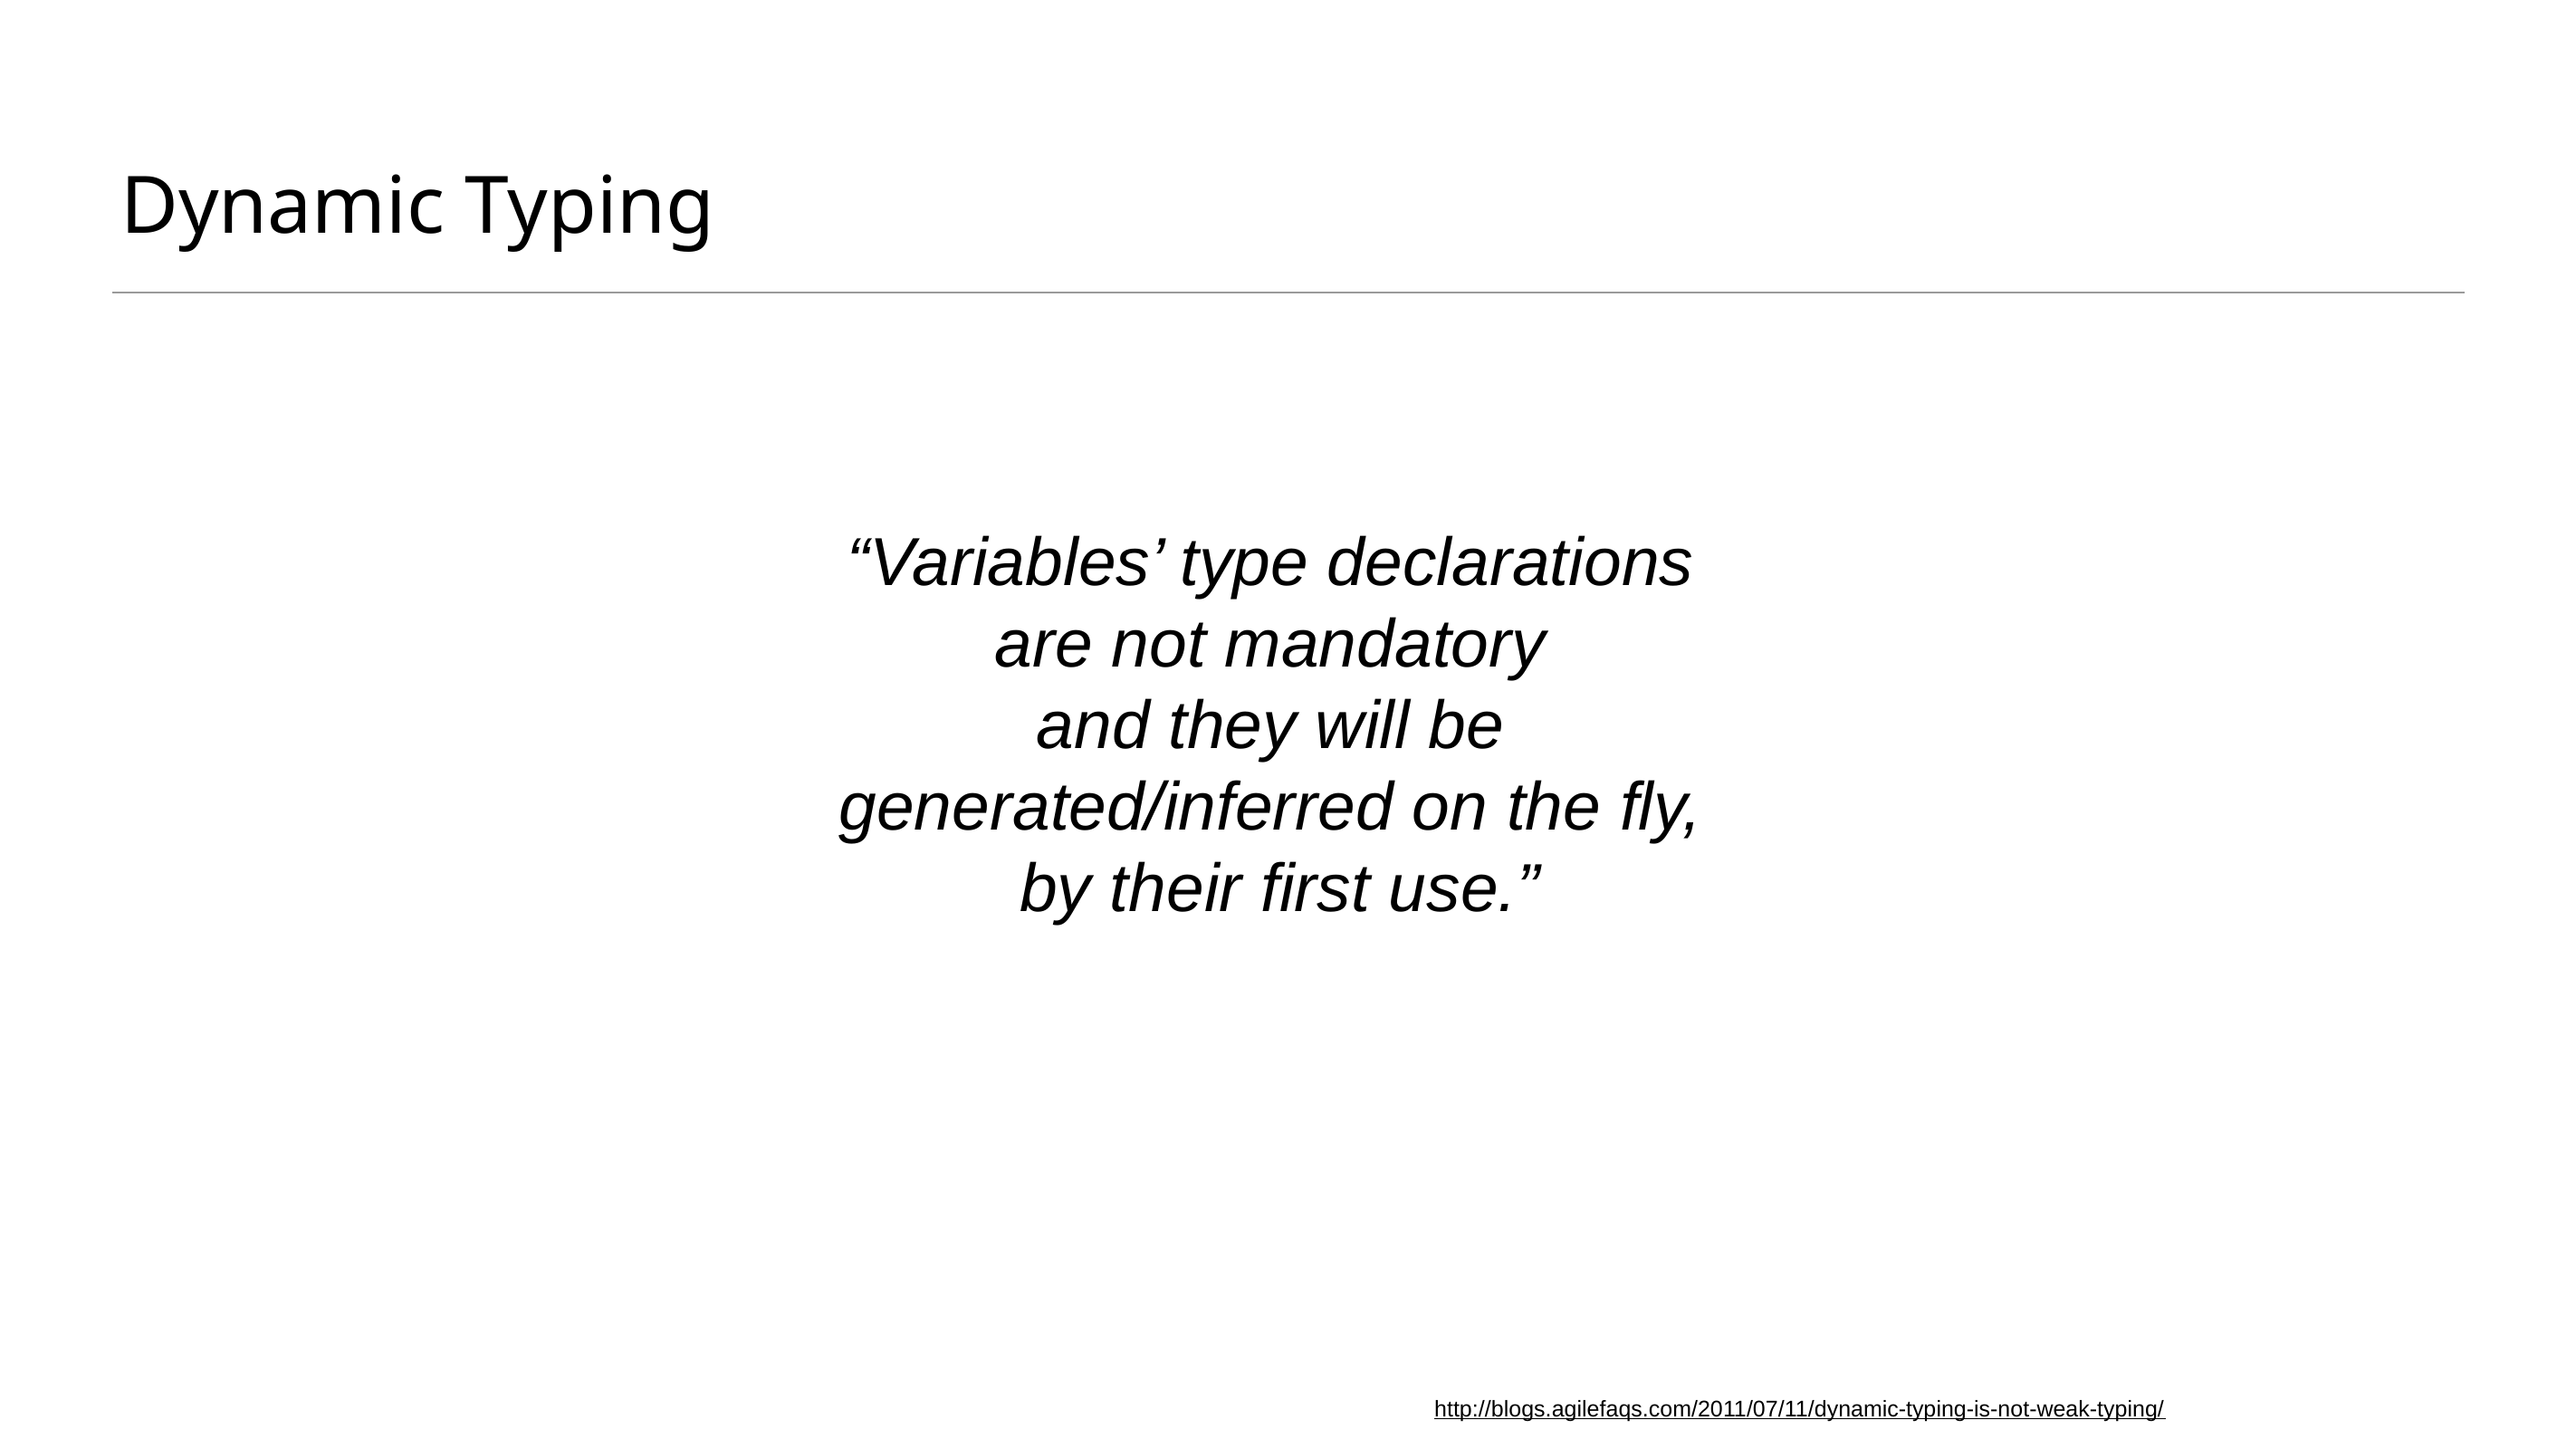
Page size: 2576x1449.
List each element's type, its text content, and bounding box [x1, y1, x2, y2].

text_box “Variables’ type declarations are not mandatory and they will be generated/inferred on the fly, by their first use.” [595, 510, 1965, 932]
title Dynamic Typing [112, 48, 2464, 257]
text_box http://blogs.agilefaqs.com/2011/07/11/dynamic-typing-is-not-weak-typing/ [1421, 1387, 2186, 1429]
